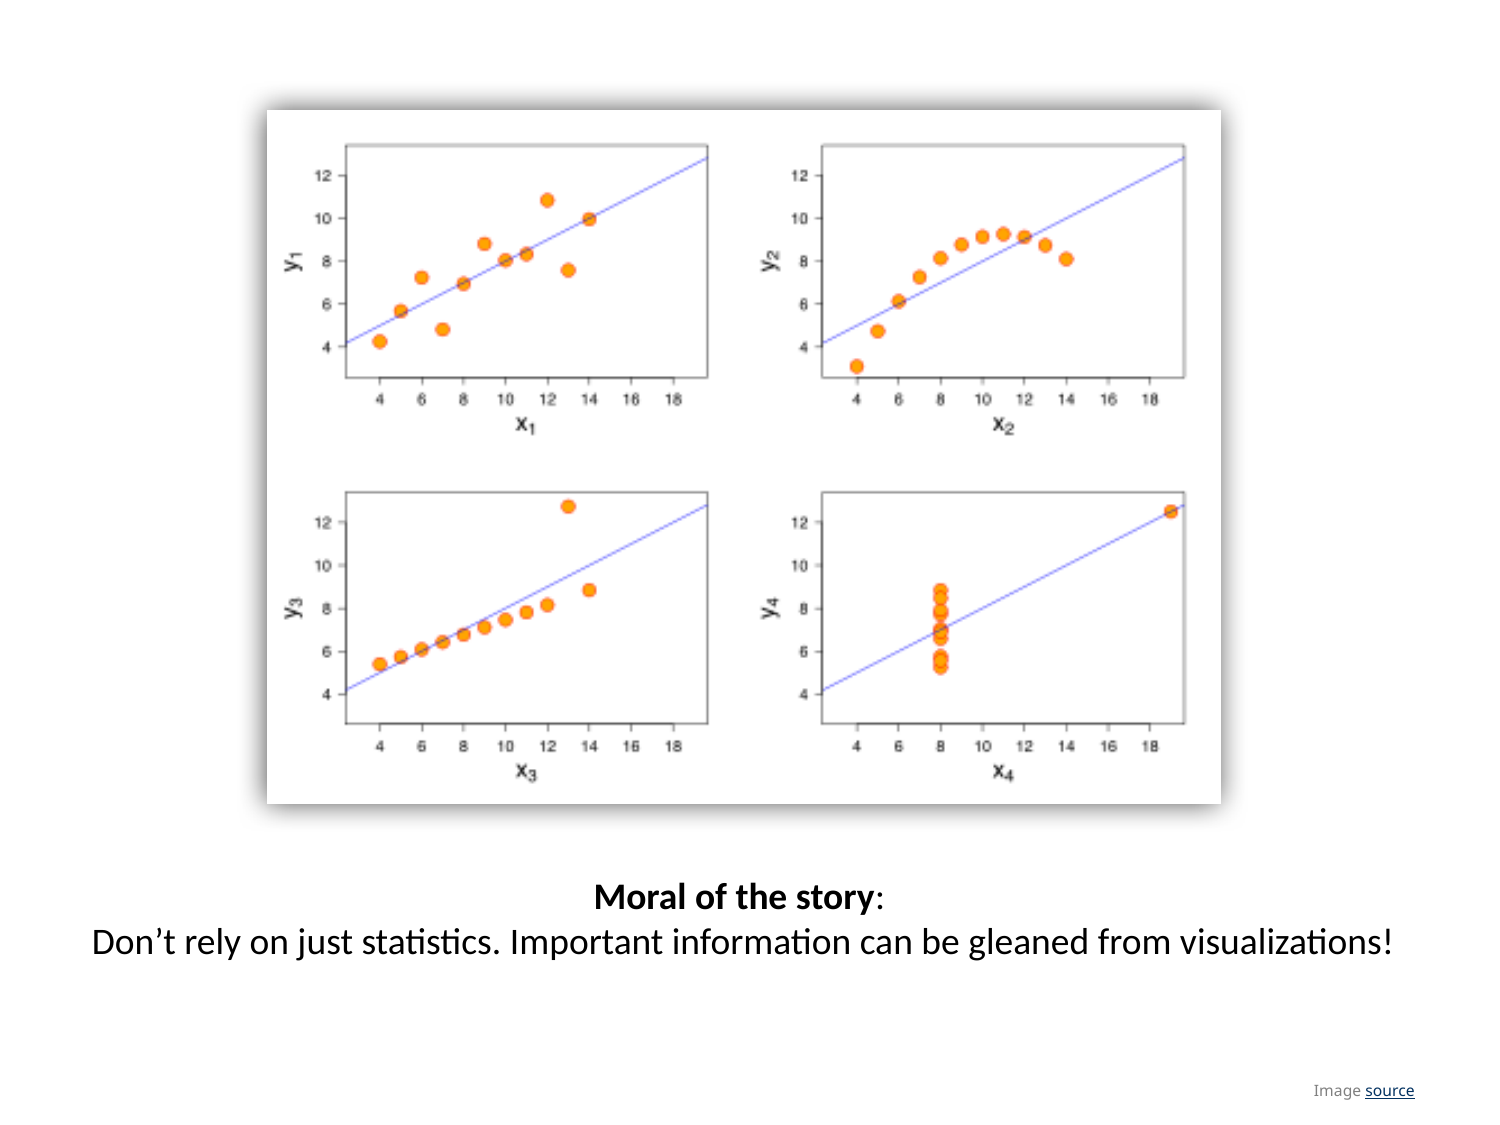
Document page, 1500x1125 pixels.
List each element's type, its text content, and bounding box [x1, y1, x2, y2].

text_box Image source [1299, 1073, 1430, 1110]
text_box Moral of the story: Don’t rely on just statistics. Important information can be gleaned from visualizations! [33, 864, 1455, 970]
picture [267, 110, 1221, 804]
